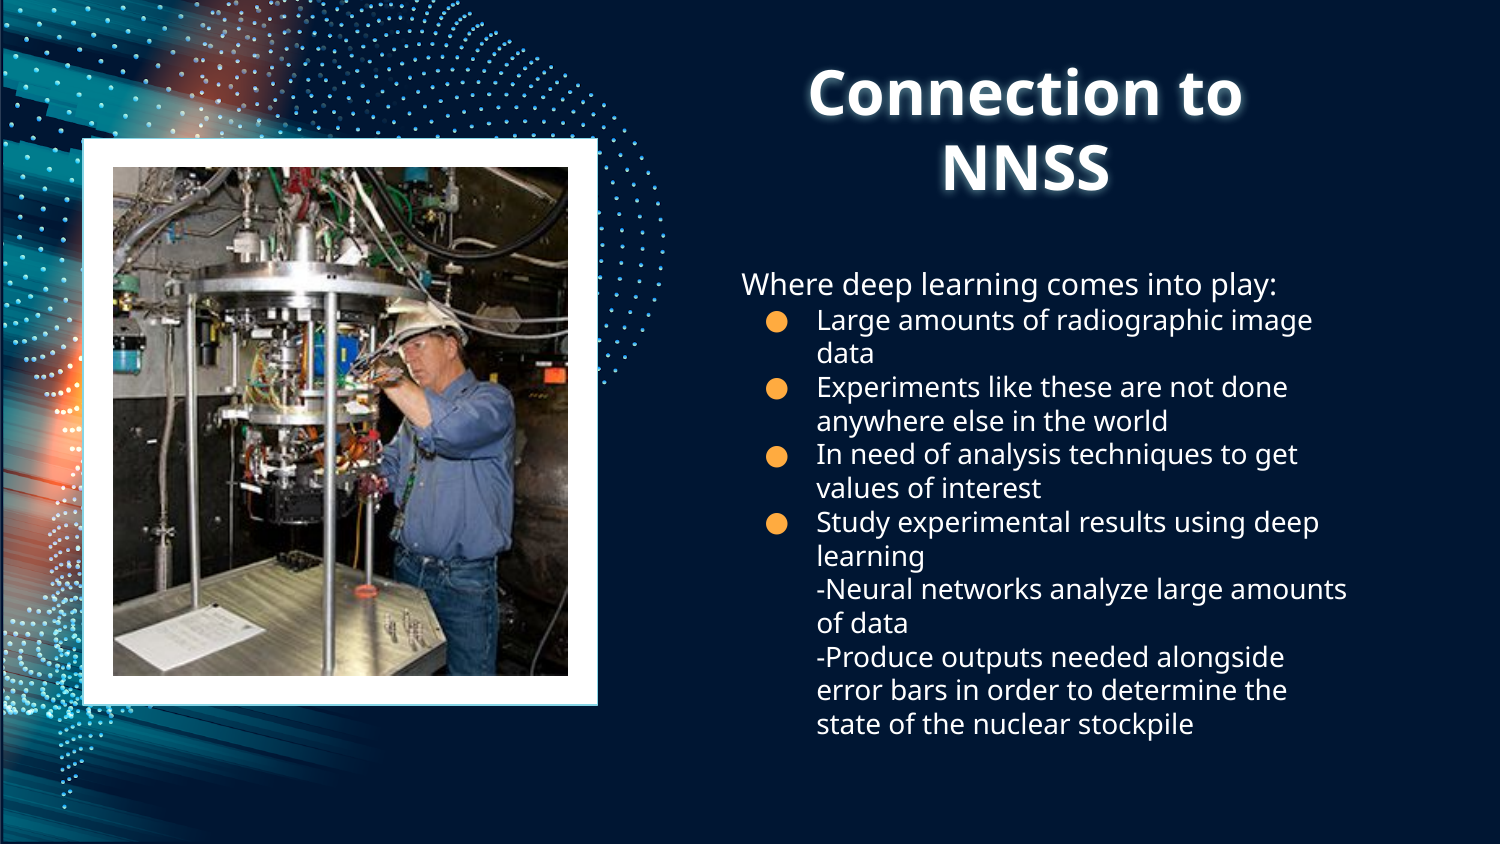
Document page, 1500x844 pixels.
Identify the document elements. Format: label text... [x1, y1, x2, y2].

title Connection to NNSS [726, 112, 1327, 218]
subtitle Where deep learning comes into play: Large amounts of radiographic image data Experiments like these are not done anywhere else in the world In need of analysis techniques to get values of interest Study experimental results using deep learning -Neural networks analyze large amounts of data -Produce outputs needed alongside error bars in order to determine the state of the nuclear stockpile [726, 250, 1373, 327]
text_box [83, 138, 598, 706]
picture [0, 0, 1500, 844]
